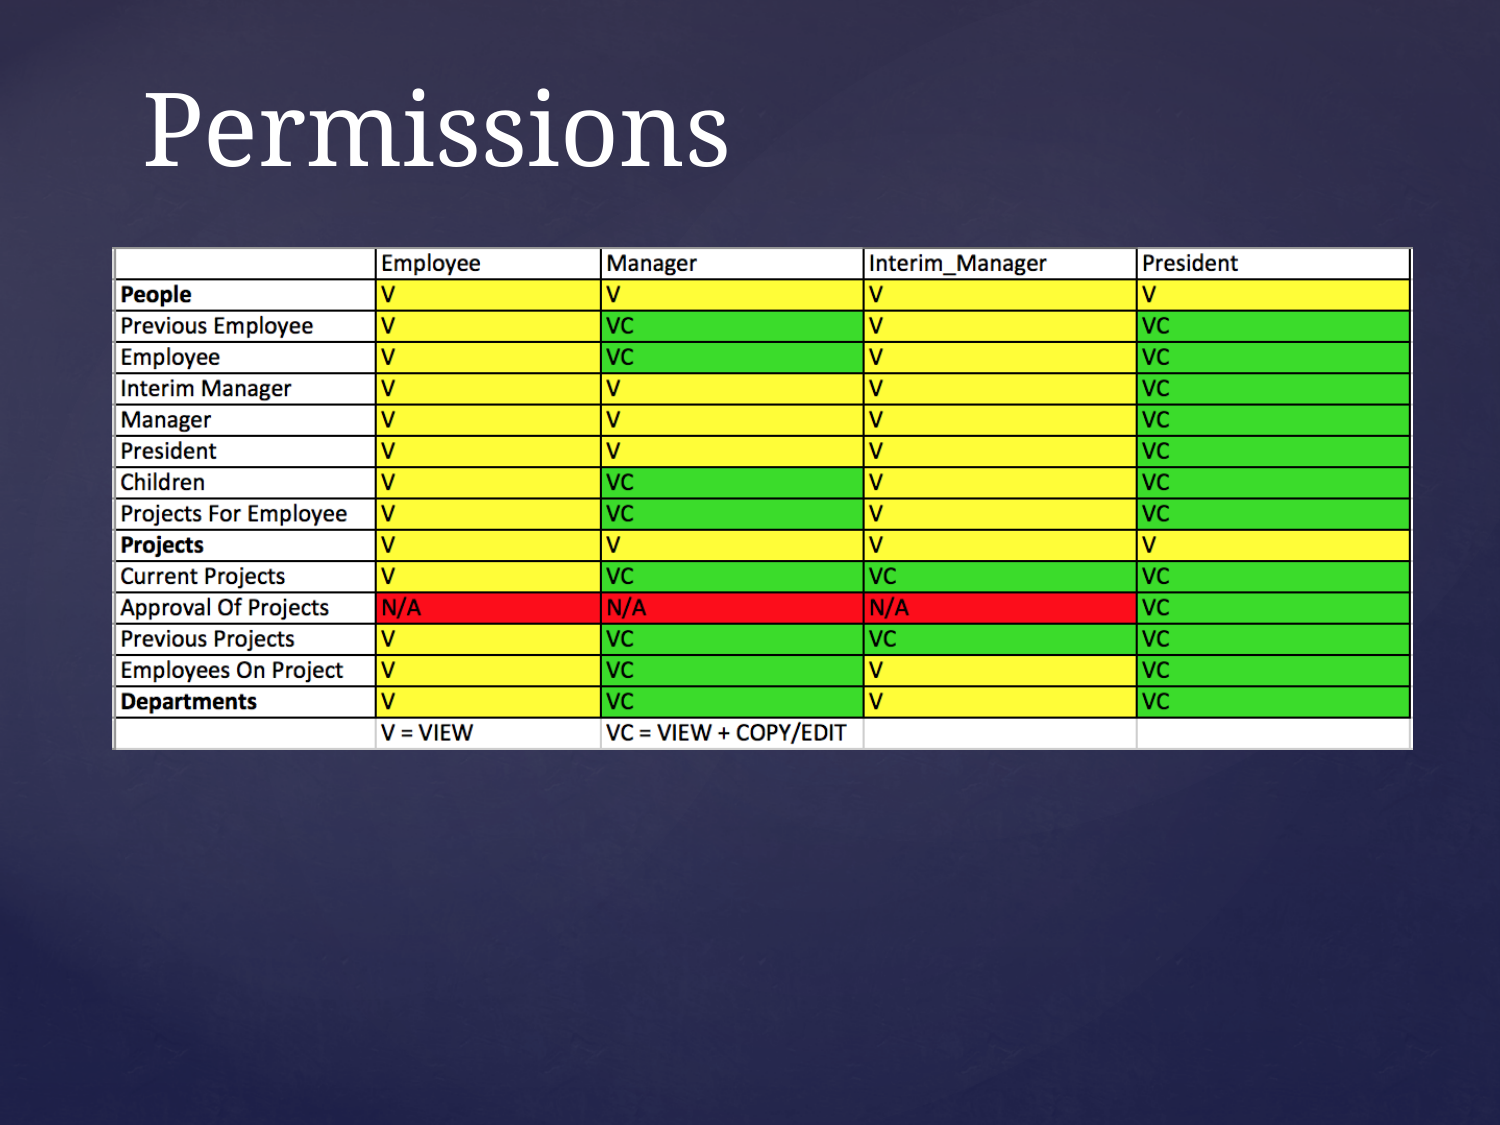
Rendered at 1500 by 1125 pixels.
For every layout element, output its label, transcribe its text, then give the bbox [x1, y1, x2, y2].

title Permissions [127, 44, 1365, 195]
picture [112, 246, 1414, 750]
